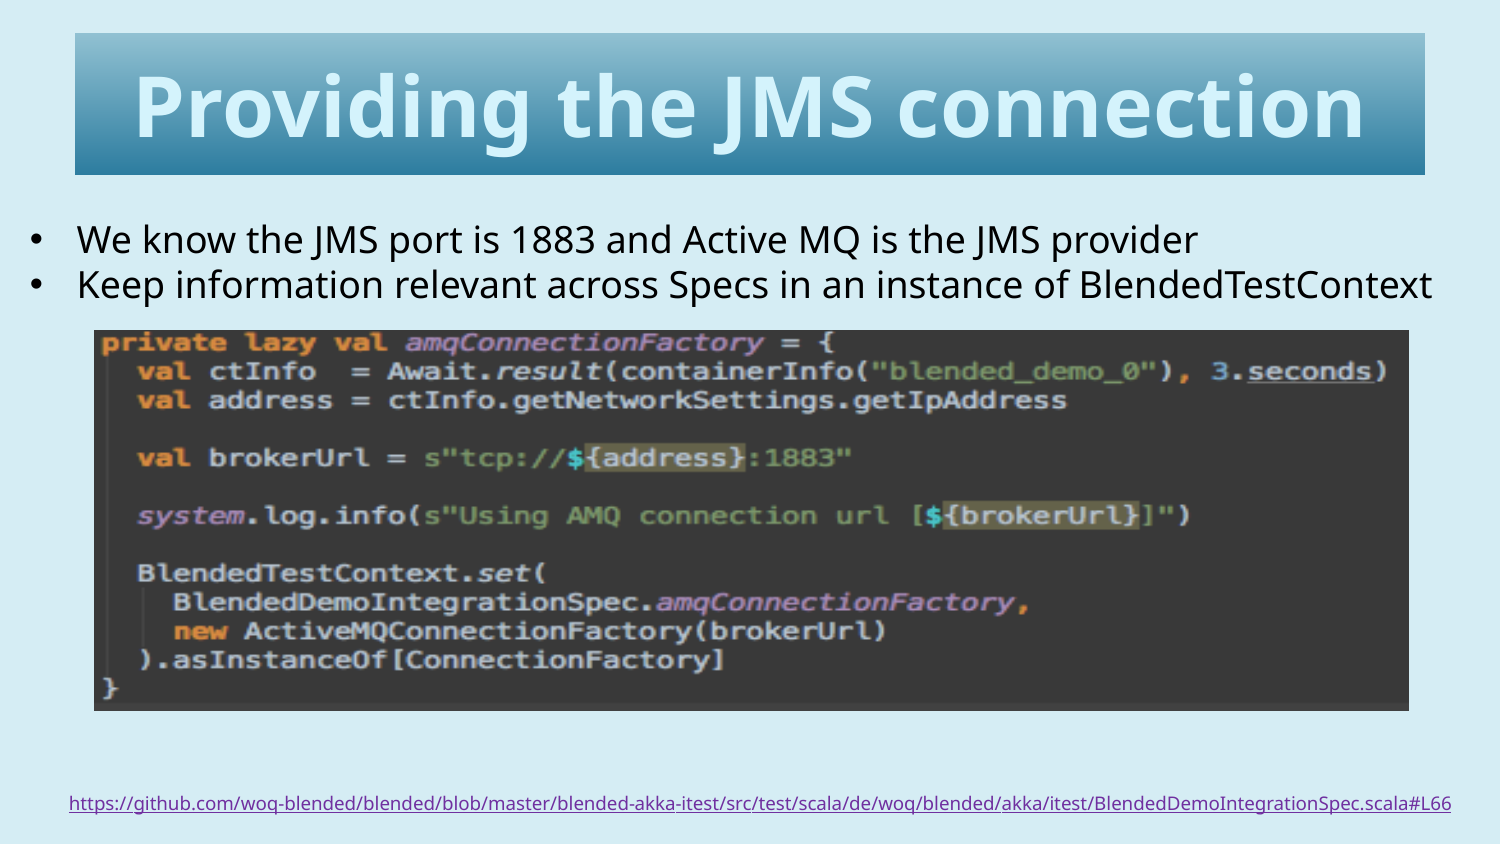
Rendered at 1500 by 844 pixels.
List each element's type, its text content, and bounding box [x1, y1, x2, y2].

text_box We know the JMS port is 1883 and Active MQ is the JMS provider Keep information relevant across Specs in an instance of BlendedTestContext [14, 208, 1449, 313]
picture [94, 330, 1409, 711]
title Providing the JMS connection [75, 33, 1425, 175]
text_box https://github.com/woq-blended/blended/blob/master/blended-akka-itest/src/test/scala/de/woq/blended/akka/itest/BlendedDemoIntegrationSpec.scala#L66 [54, 783, 1467, 825]
